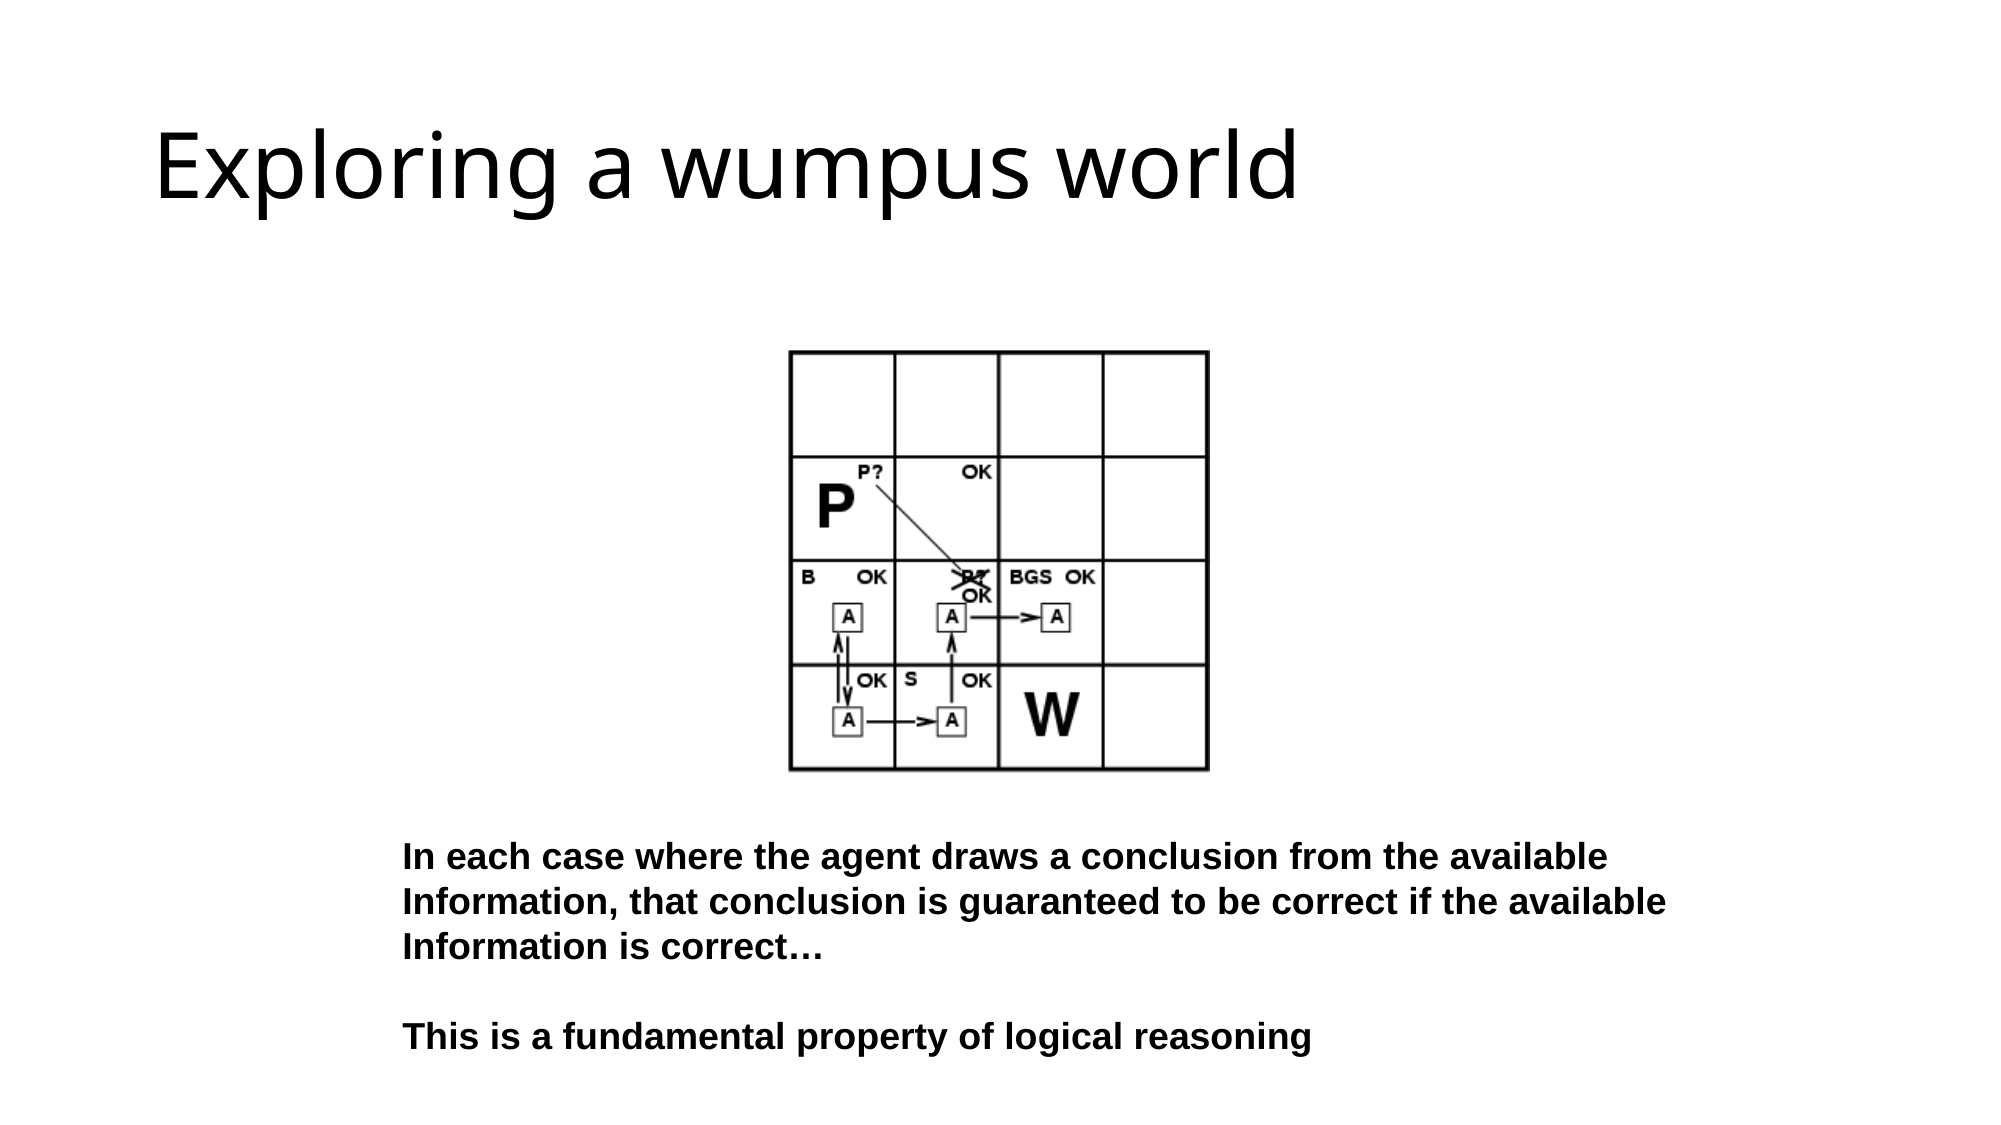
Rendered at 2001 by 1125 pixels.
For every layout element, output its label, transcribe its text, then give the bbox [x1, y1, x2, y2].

picture [787, 349, 1210, 774]
title Exploring a wumpus world [137, 59, 1863, 278]
text_box In each case where the agent draws a conclusion from the available Information, that conclusion is guaranteed to be correct if the available Information is correct… This is a fundamental property of logical reasoning [387, 824, 1695, 1065]
